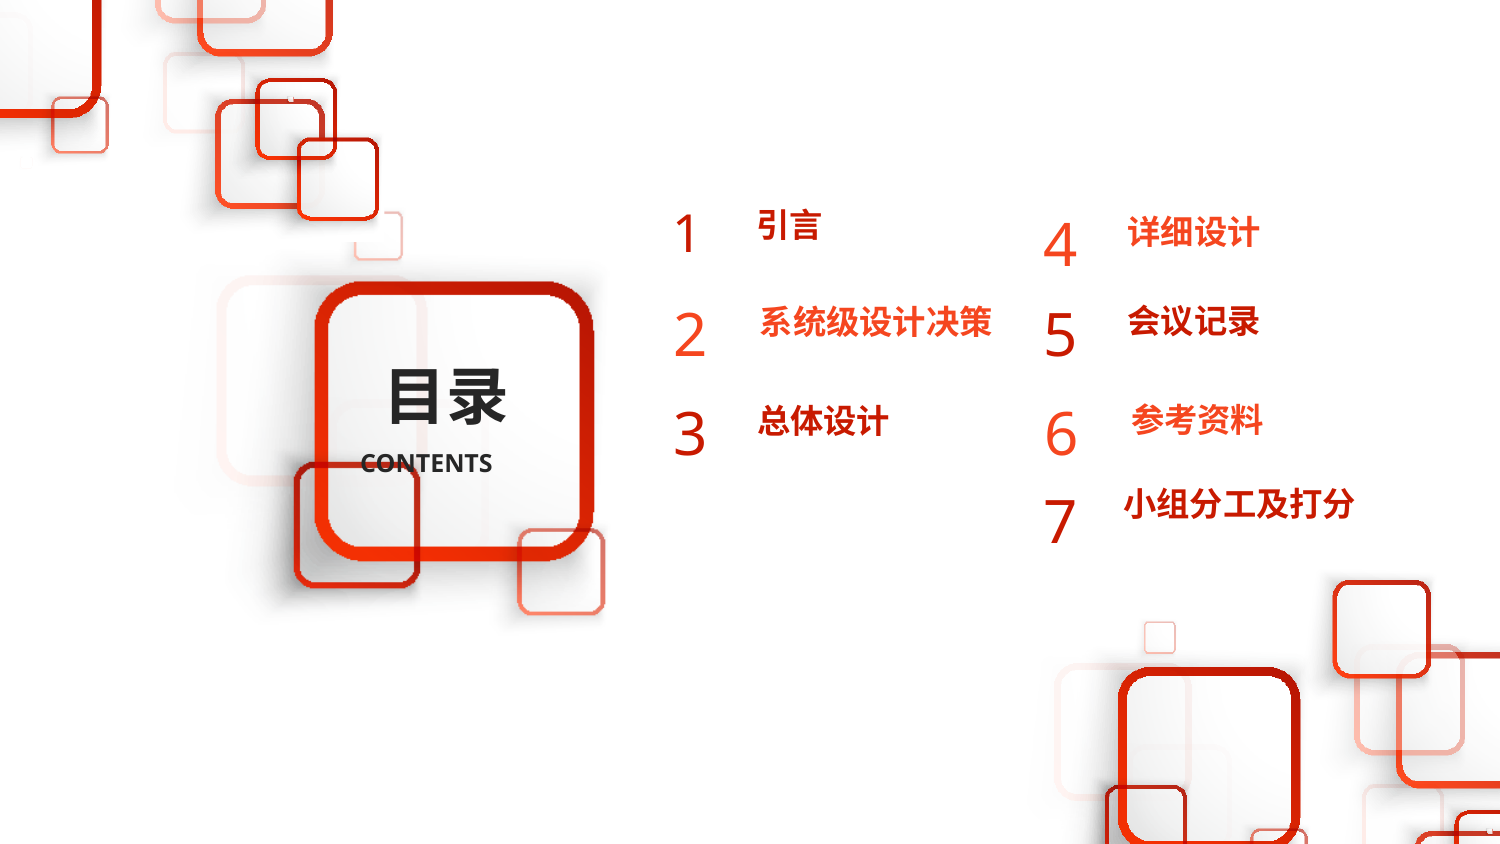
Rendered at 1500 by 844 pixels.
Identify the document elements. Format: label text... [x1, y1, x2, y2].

picture [0, 0, 612, 637]
picture [1003, 565, 1500, 844]
text_box 7 [1029, 485, 1086, 563]
text_box 小组分工及打分 [1064, 492, 1500, 523]
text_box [359, 346, 573, 481]
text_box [1028, 288, 1500, 476]
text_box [658, 188, 1500, 476]
